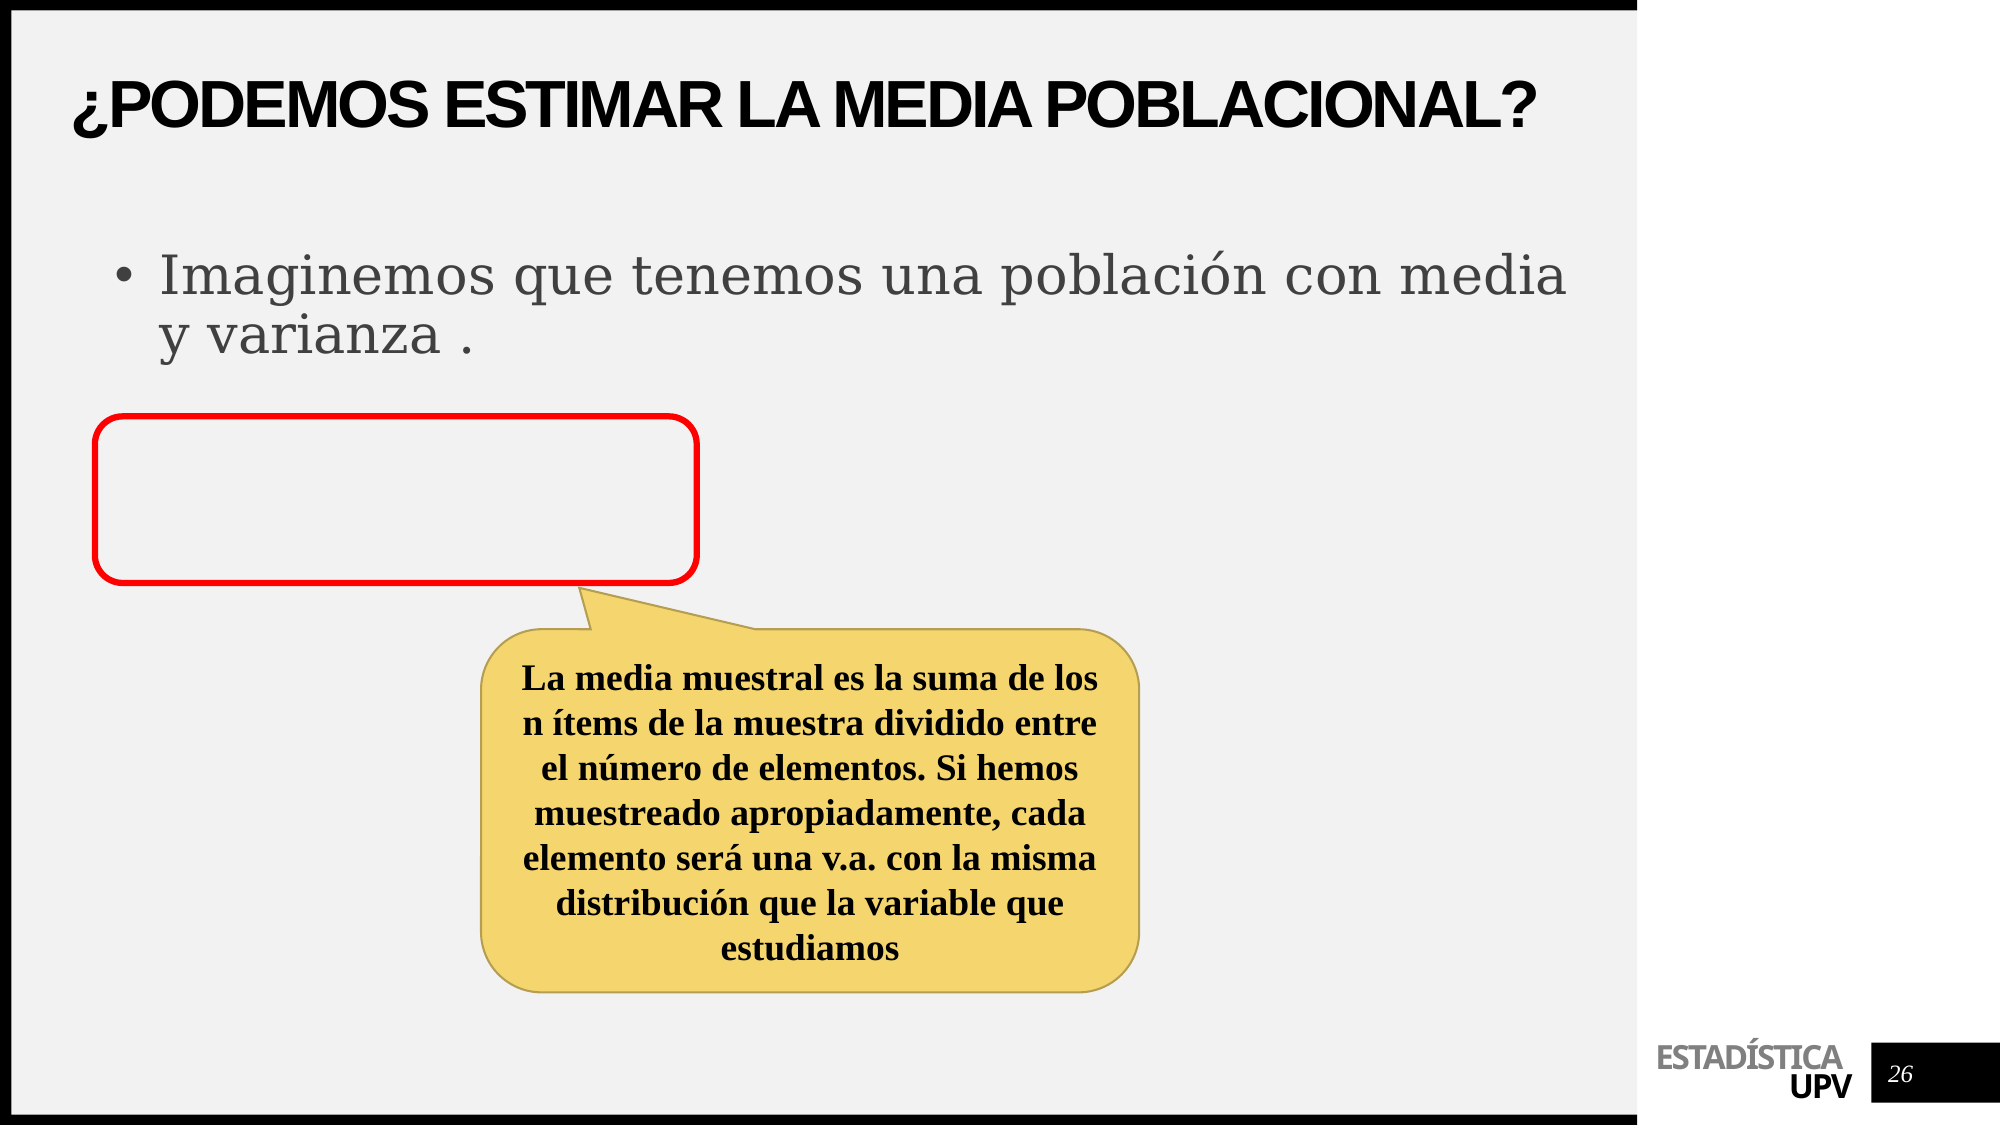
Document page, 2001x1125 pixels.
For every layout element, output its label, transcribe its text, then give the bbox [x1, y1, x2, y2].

slide_number 26 [1877, 1050, 1924, 1096]
title ¿podemos estimar la media poblacional? [70, 70, 1580, 142]
text_box [94, 416, 697, 583]
text_box La media muestral es la suma de los n ítems de la muestra dividido entre el número de elementos. Si hemos muestreado apropiadamente, cada elemento será una v.a. con la misma distribución que la variable que estudiamos [479, 586, 1141, 994]
